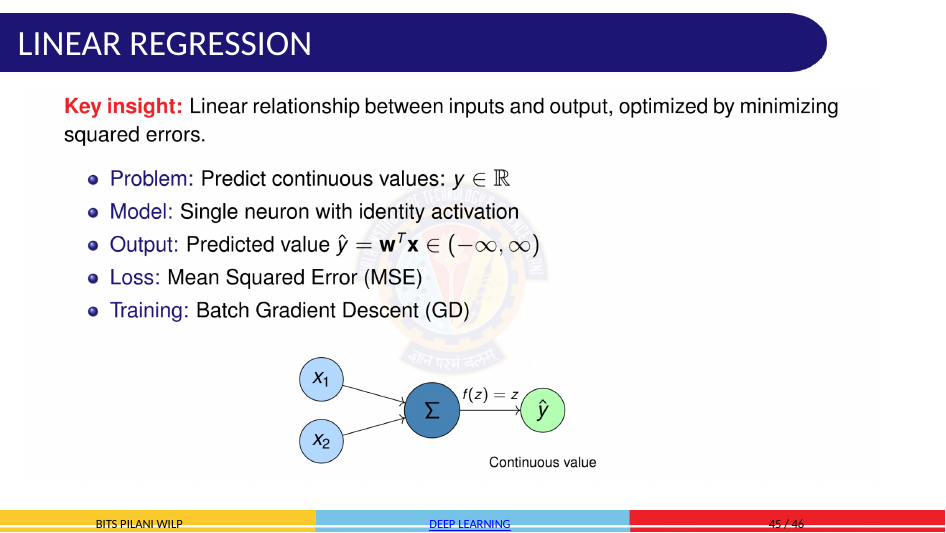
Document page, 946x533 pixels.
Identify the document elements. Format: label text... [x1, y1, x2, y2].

picture [0, 526, 93, 532]
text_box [0, 509, 946, 526]
picture [215, 526, 427, 532]
picture [0, 13, 945, 509]
picture [815, 526, 945, 532]
picture [526, 526, 762, 532]
title Linear Regression [13, 17, 825, 110]
